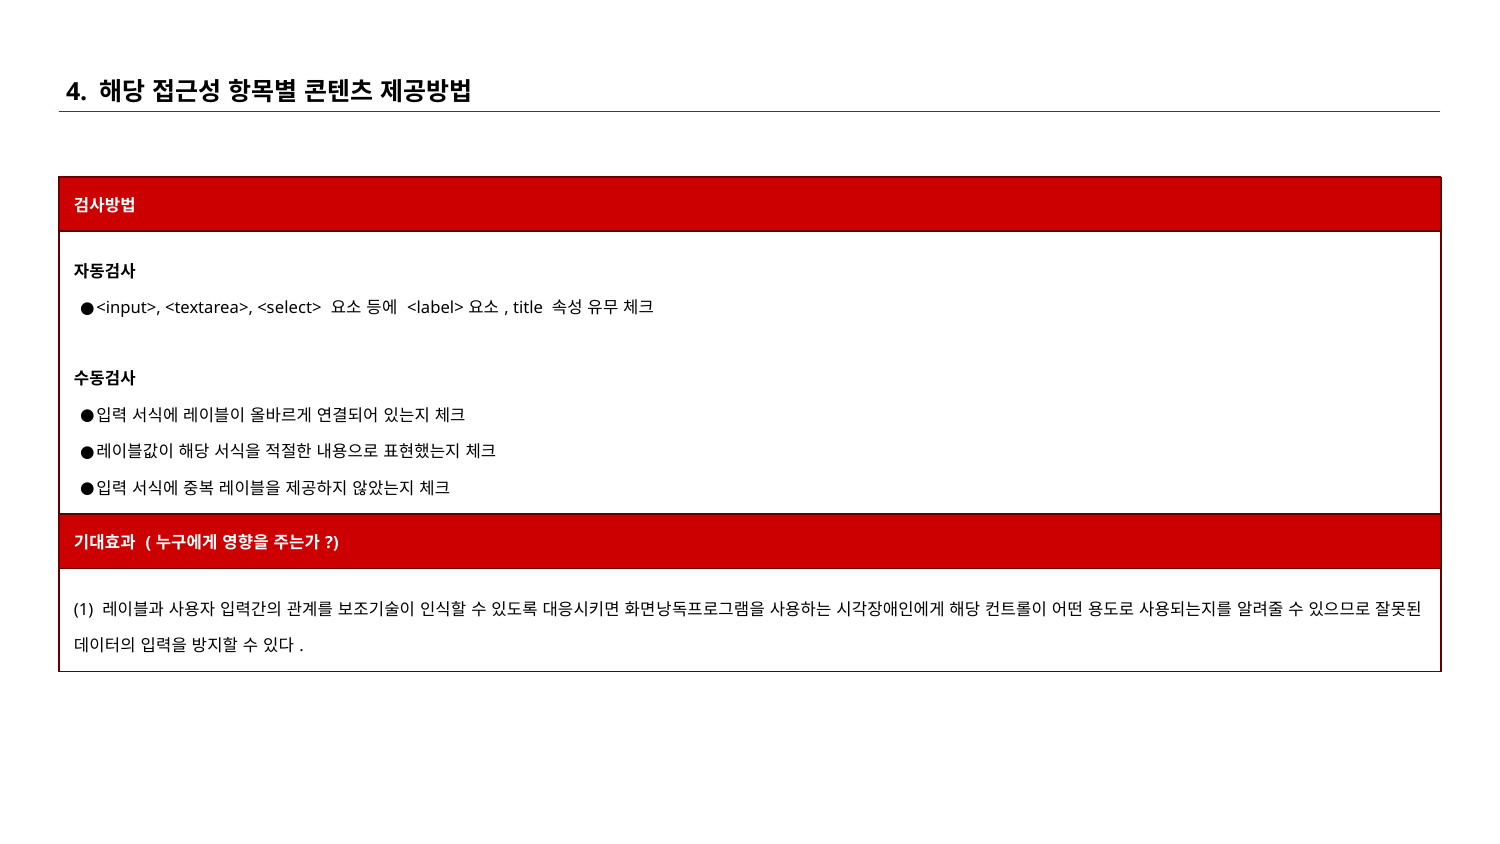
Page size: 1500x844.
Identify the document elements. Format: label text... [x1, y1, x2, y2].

table_header 검사방법 [60, 178, 1440, 230]
title 4. 해당 접근성 항목별 콘텐츠 제공방법 [51, 60, 1449, 116]
table_cell 자동검사 <input>, <textarea>, <select> 요소 등에 <label>요소, title 속성 유무 체크 수동검사 입력 서식에 레이블이 올바르게 연결되어 있는지 체크 레이블값이 해당 서식을 적절한 내용으로 표현했는지 체크 입력 서식에 중복 레이블을 제공하지 않았는지 체크 [60, 232, 1440, 513]
table_cell (1) 레이블과 사용자 입력간의 관계를 보조기술이 인식할 수 있도록 대응시키면 화면낭독프로그램을 사용하는 시각장애인에게 해당 컨트롤이 어떤 용도로 사용되는지를 알려줄 수 있으므로 잘못된 데이터의 입력을 방지할 수 있다. [60, 569, 1440, 671]
table_header 기대효과 (누구에게 영향을 주는가?) [60, 515, 1440, 568]
